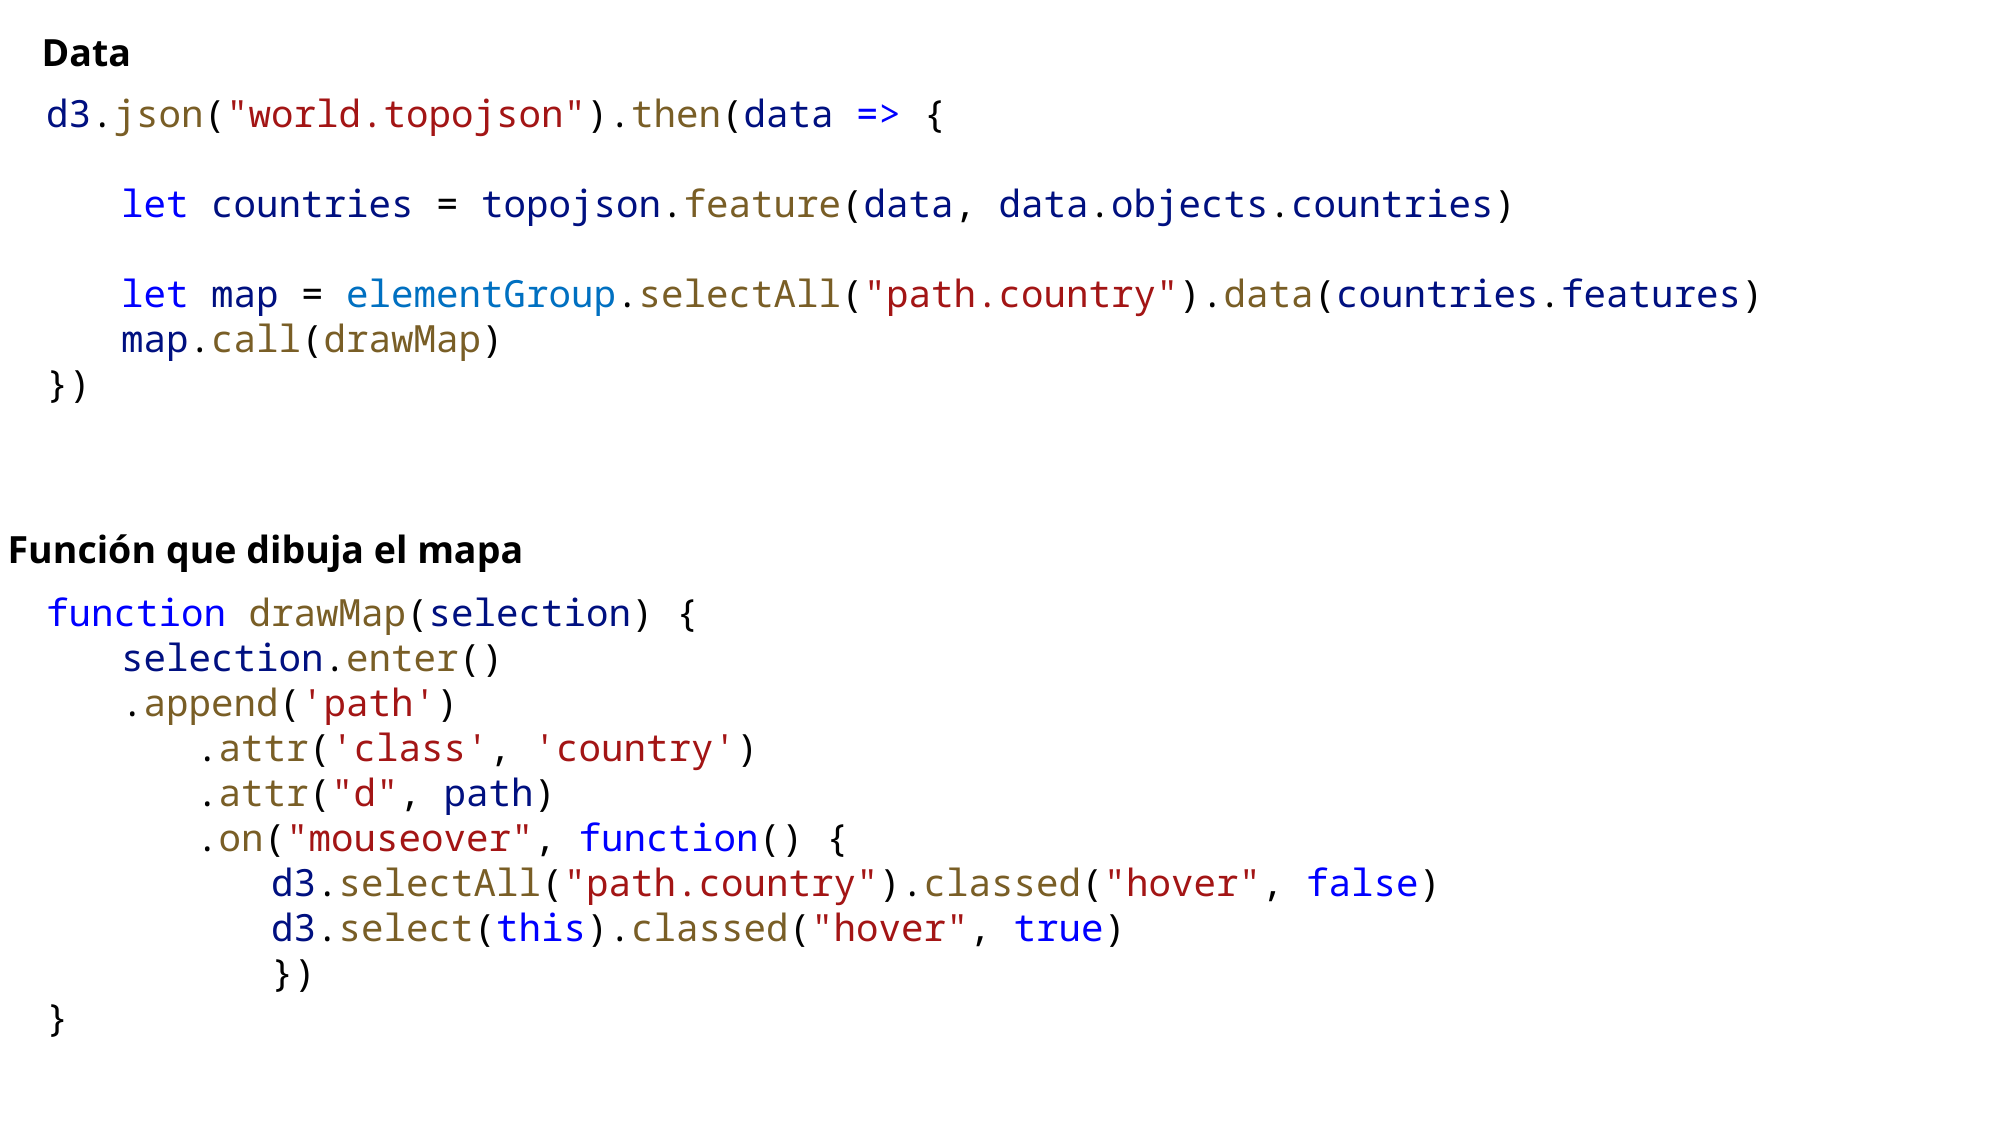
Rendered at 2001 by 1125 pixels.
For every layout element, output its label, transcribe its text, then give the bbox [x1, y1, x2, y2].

text_box Data [26, 21, 146, 82]
text_box d3.json("world.topojson").then(data => { let countries = topojson.feature(data, data.objects.countries) let map = elementGroup.selectAll("path.country").data(countries.features) map.call(drawMap) }) [31, 82, 2000, 413]
text_box function drawMap(selection) { selection.enter() .append('path') .attr('class', 'country') .attr("d", path) .on("mouseover", function() { d3.selectAll("path.country").classed("hover", false) d3.select(this).classed("hover", true) }) } [31, 581, 2000, 1047]
text_box Función que dibuja el mapa [0, 518, 539, 579]
